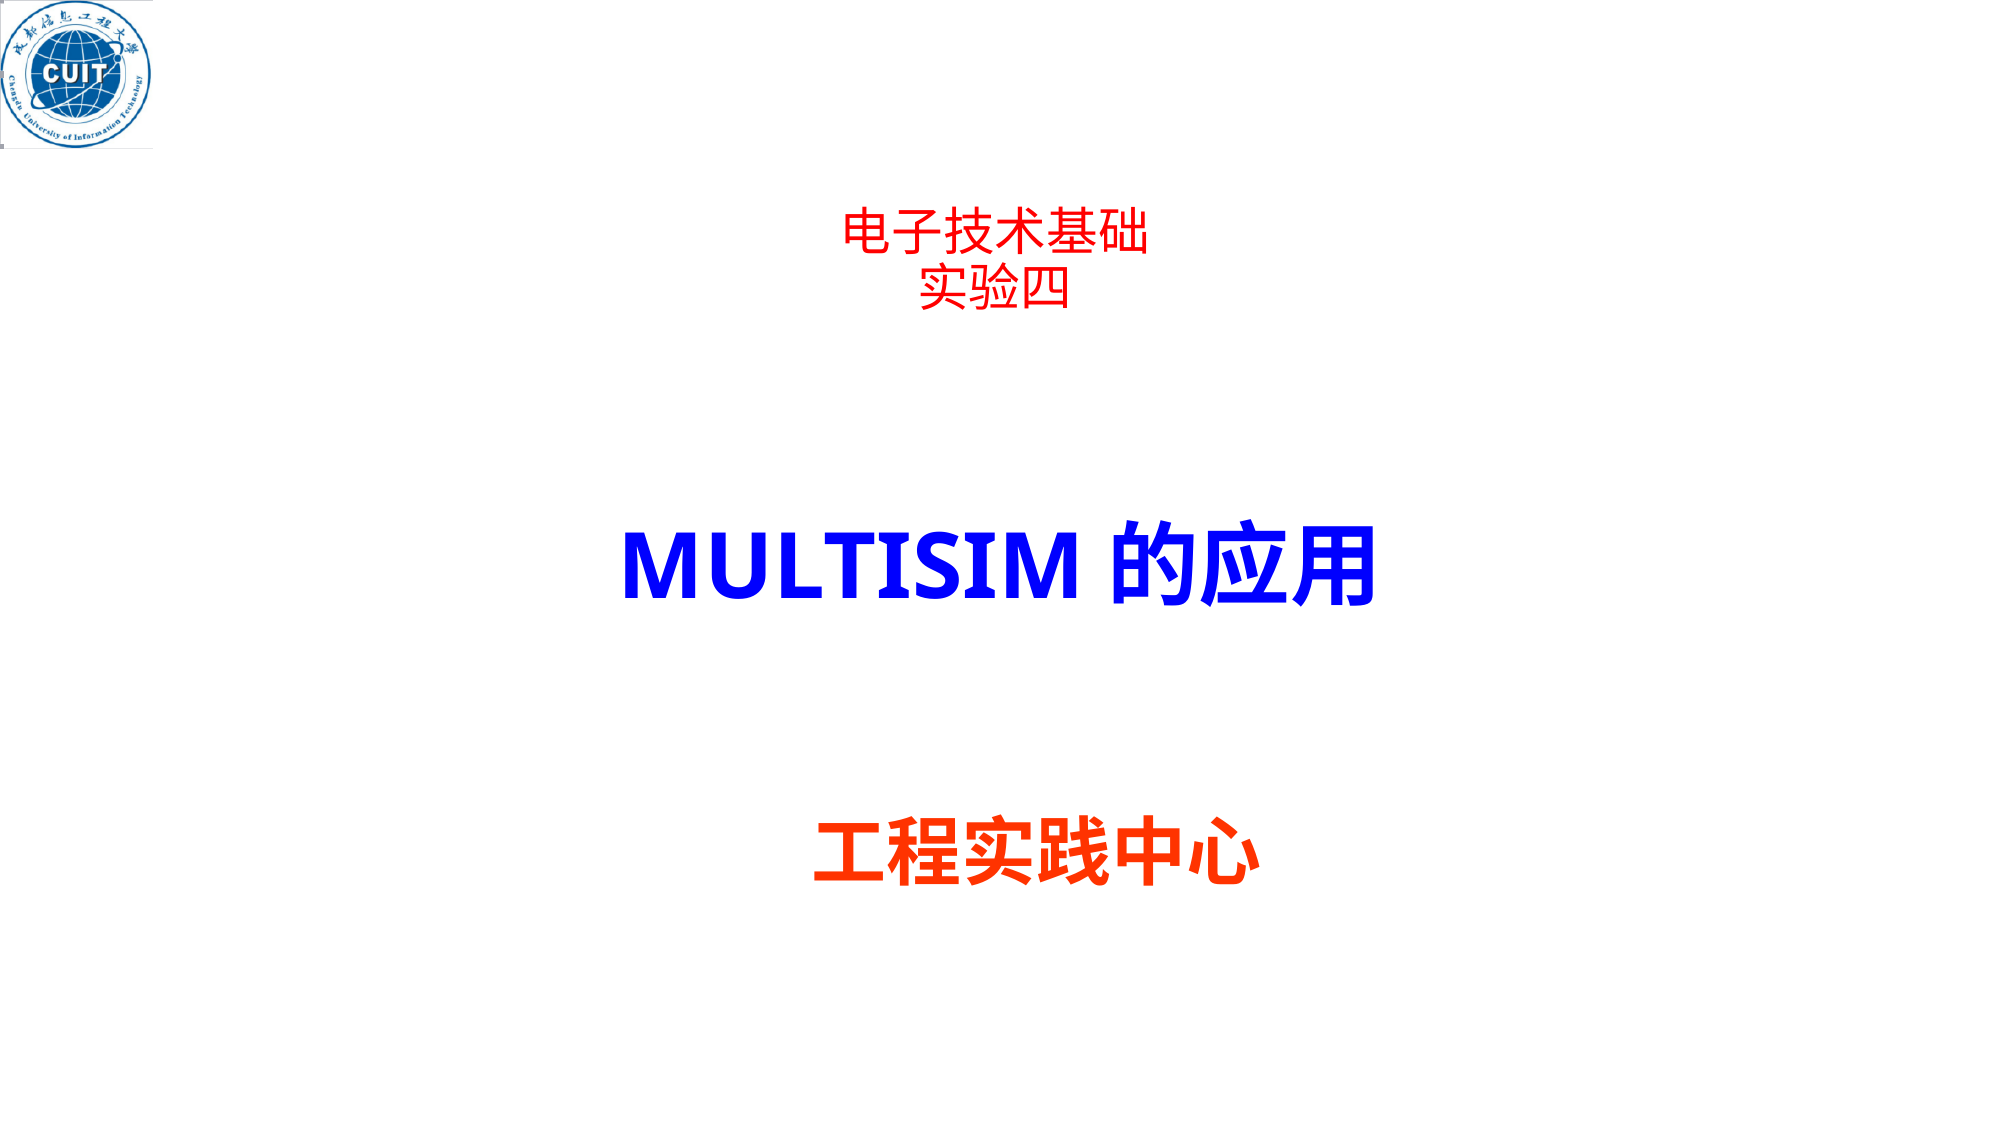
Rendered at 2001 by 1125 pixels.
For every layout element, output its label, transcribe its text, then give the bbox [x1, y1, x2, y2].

title 电子技术基础 实验四 [338, 197, 1652, 327]
text_box MULTISIM的应用 [447, 499, 1553, 624]
picture [0, 0, 153, 149]
text_box 工程实践中心 [457, 778, 1616, 920]
